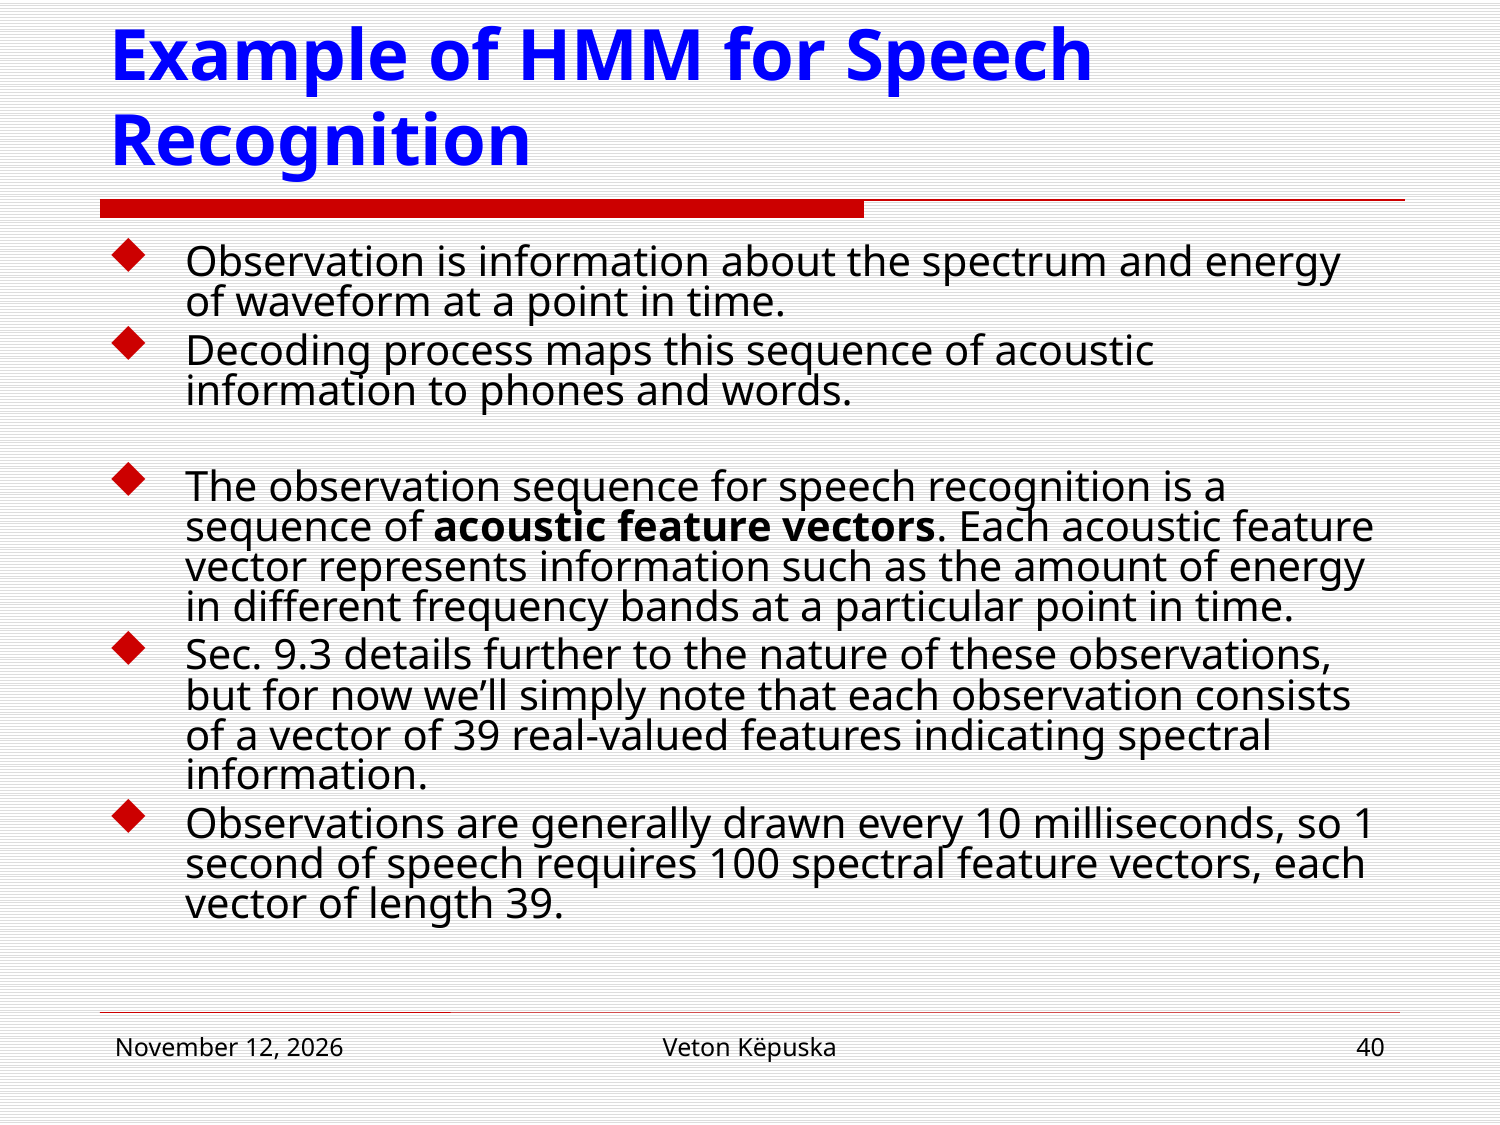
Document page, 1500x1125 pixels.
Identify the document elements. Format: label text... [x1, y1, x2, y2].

footer Veton Këpuska [512, 1024, 988, 1103]
title Example of HMM for Speech Recognition [93, 49, 1407, 188]
list Observation is information about the spectrum and energy of waveform at a point in time. Decoding process maps this sequence of acoustic information to phones and words. The observation sequence for speech recognition is a sequence of acoustic feature vectors. Each acoustic feature vector represents information such as the amount of energy in different frequency bands at a particular point in time. Sec. 9.3 details further to the nature of these observations, but for now we’ll simply note that each observation consists of a vector of 39 real-valued features indicating spectral information. Observations are generally drawn every 10 milliseconds, so 1 second of speech requires 100 spectral feature vectors, each vector of length 39. [92, 237, 1406, 988]
slide_number 40 [1074, 1024, 1401, 1103]
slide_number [99, 1024, 426, 1103]
